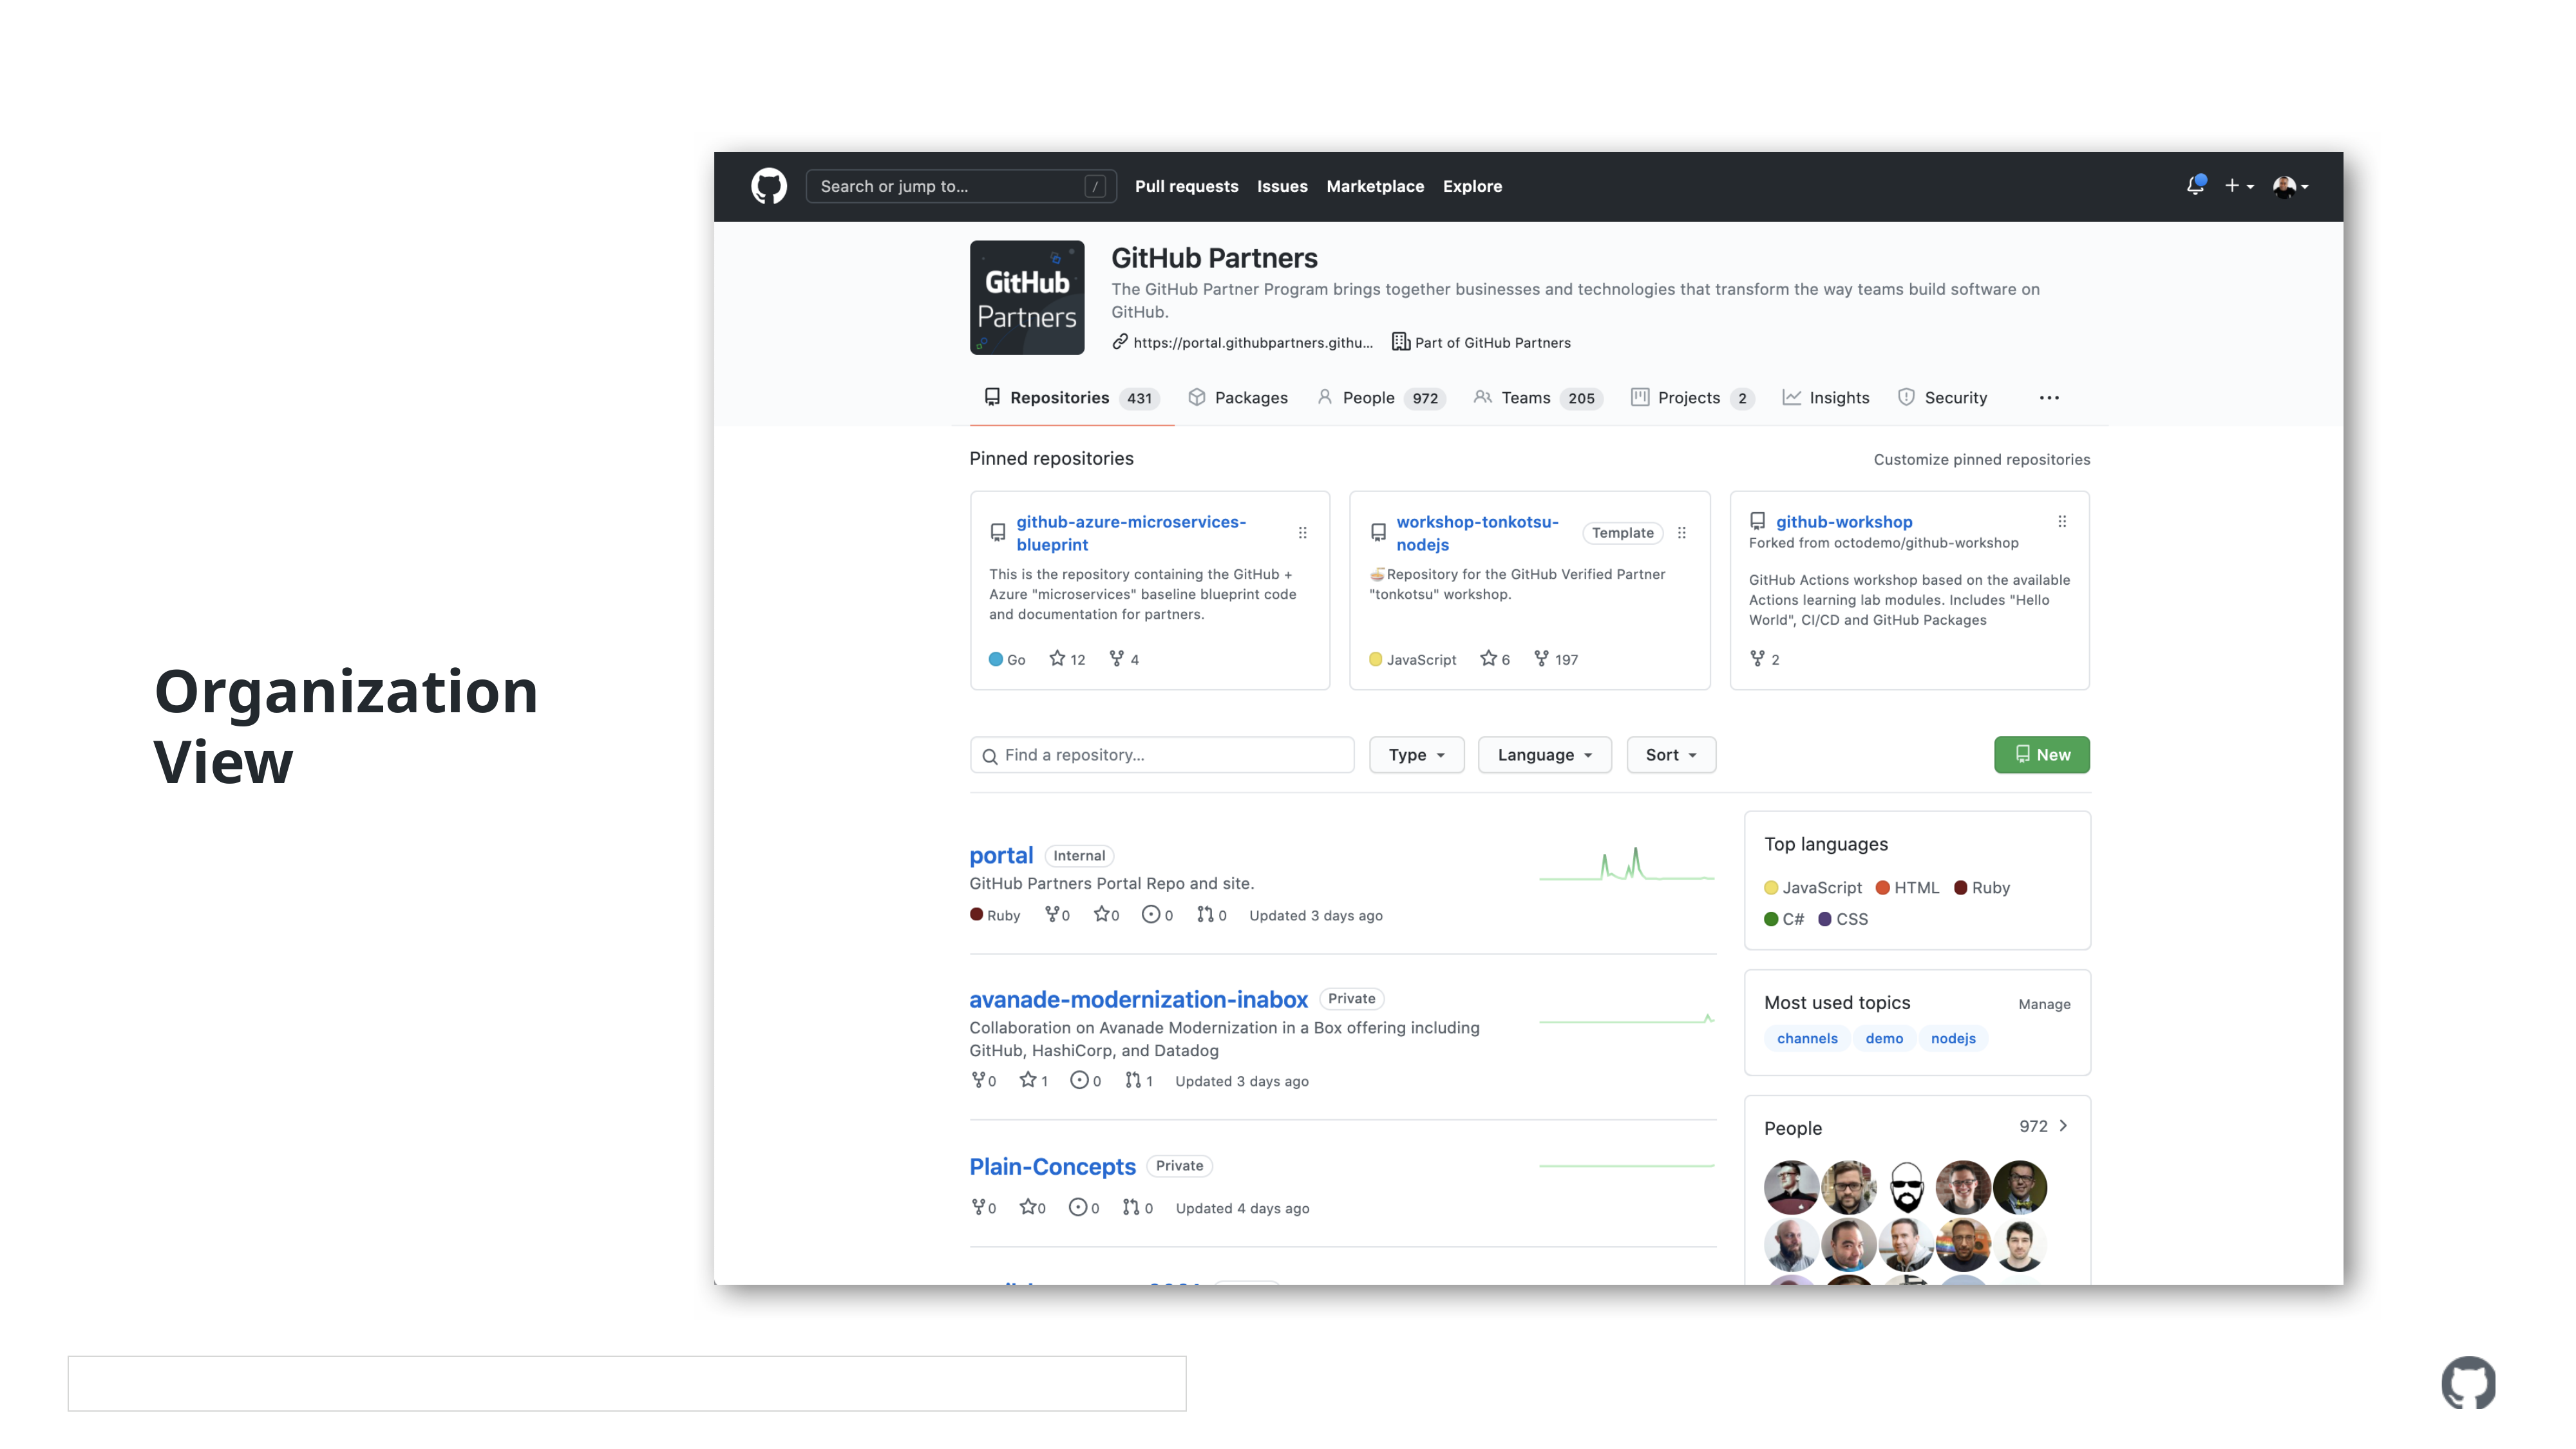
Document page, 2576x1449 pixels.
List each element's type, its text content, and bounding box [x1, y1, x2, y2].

text_box Organization View [128, 214, 714, 1235]
picture [714, 152, 2344, 1285]
